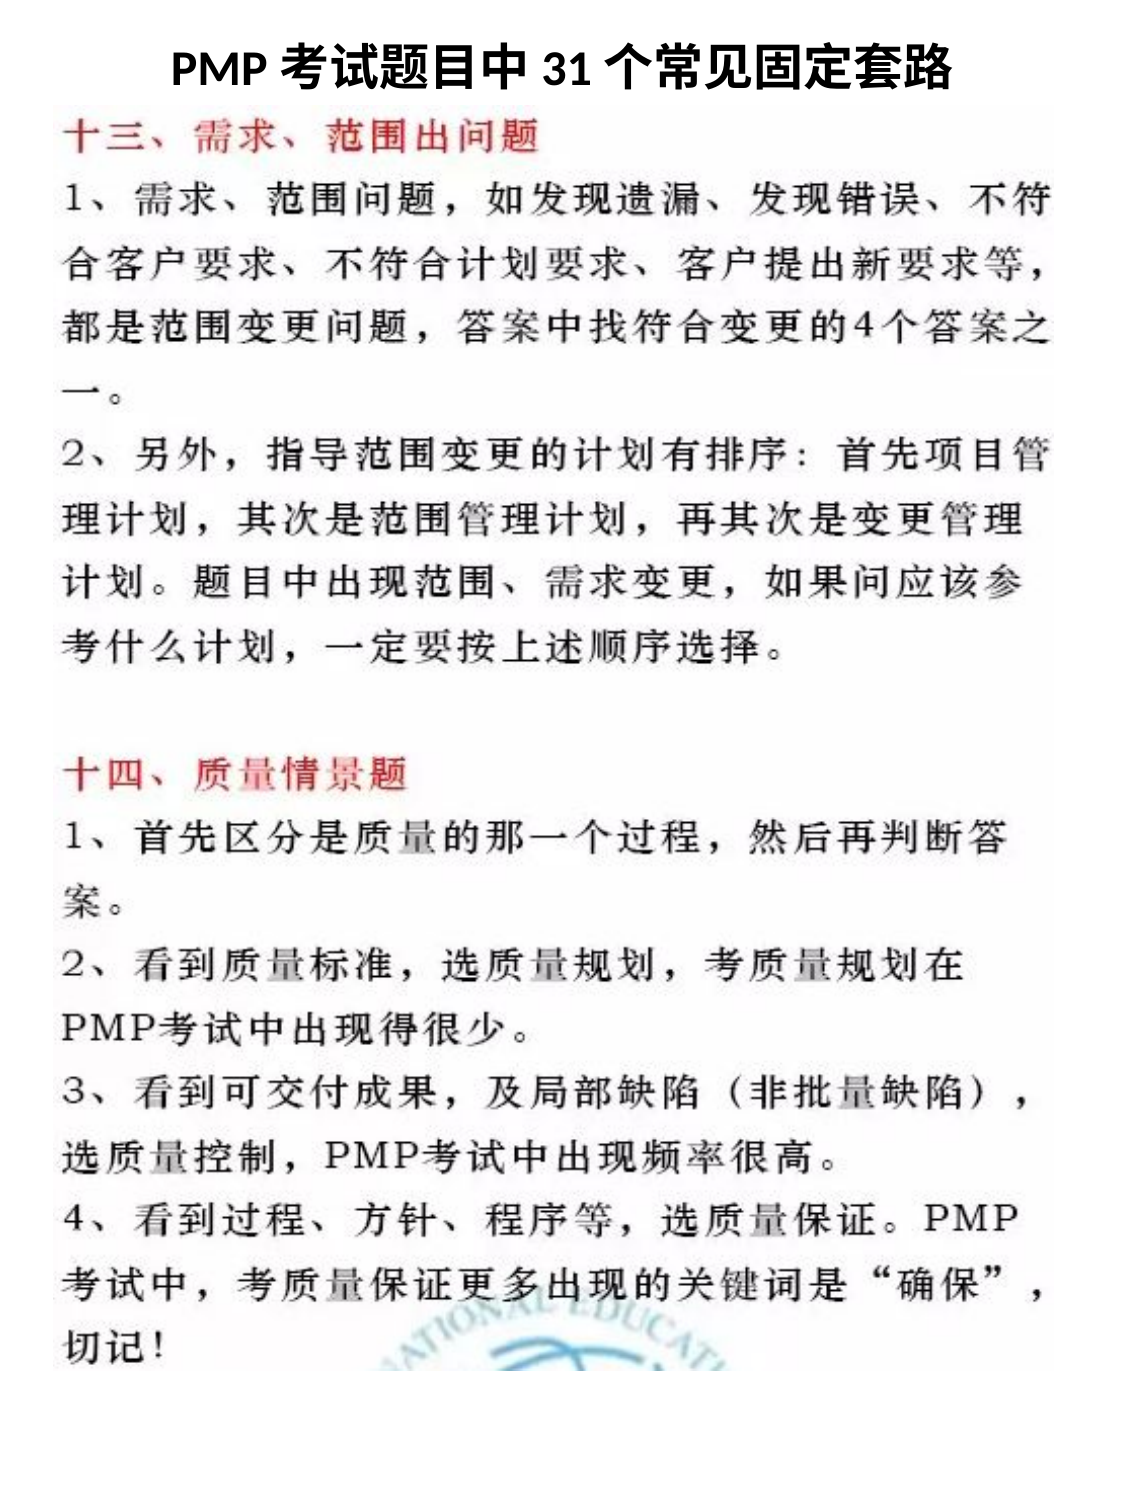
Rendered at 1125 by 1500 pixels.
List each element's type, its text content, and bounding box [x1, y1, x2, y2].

picture [52, 105, 1054, 1372]
text_box PMP考试题目中31个常见固定套路 [0, 13, 1125, 118]
